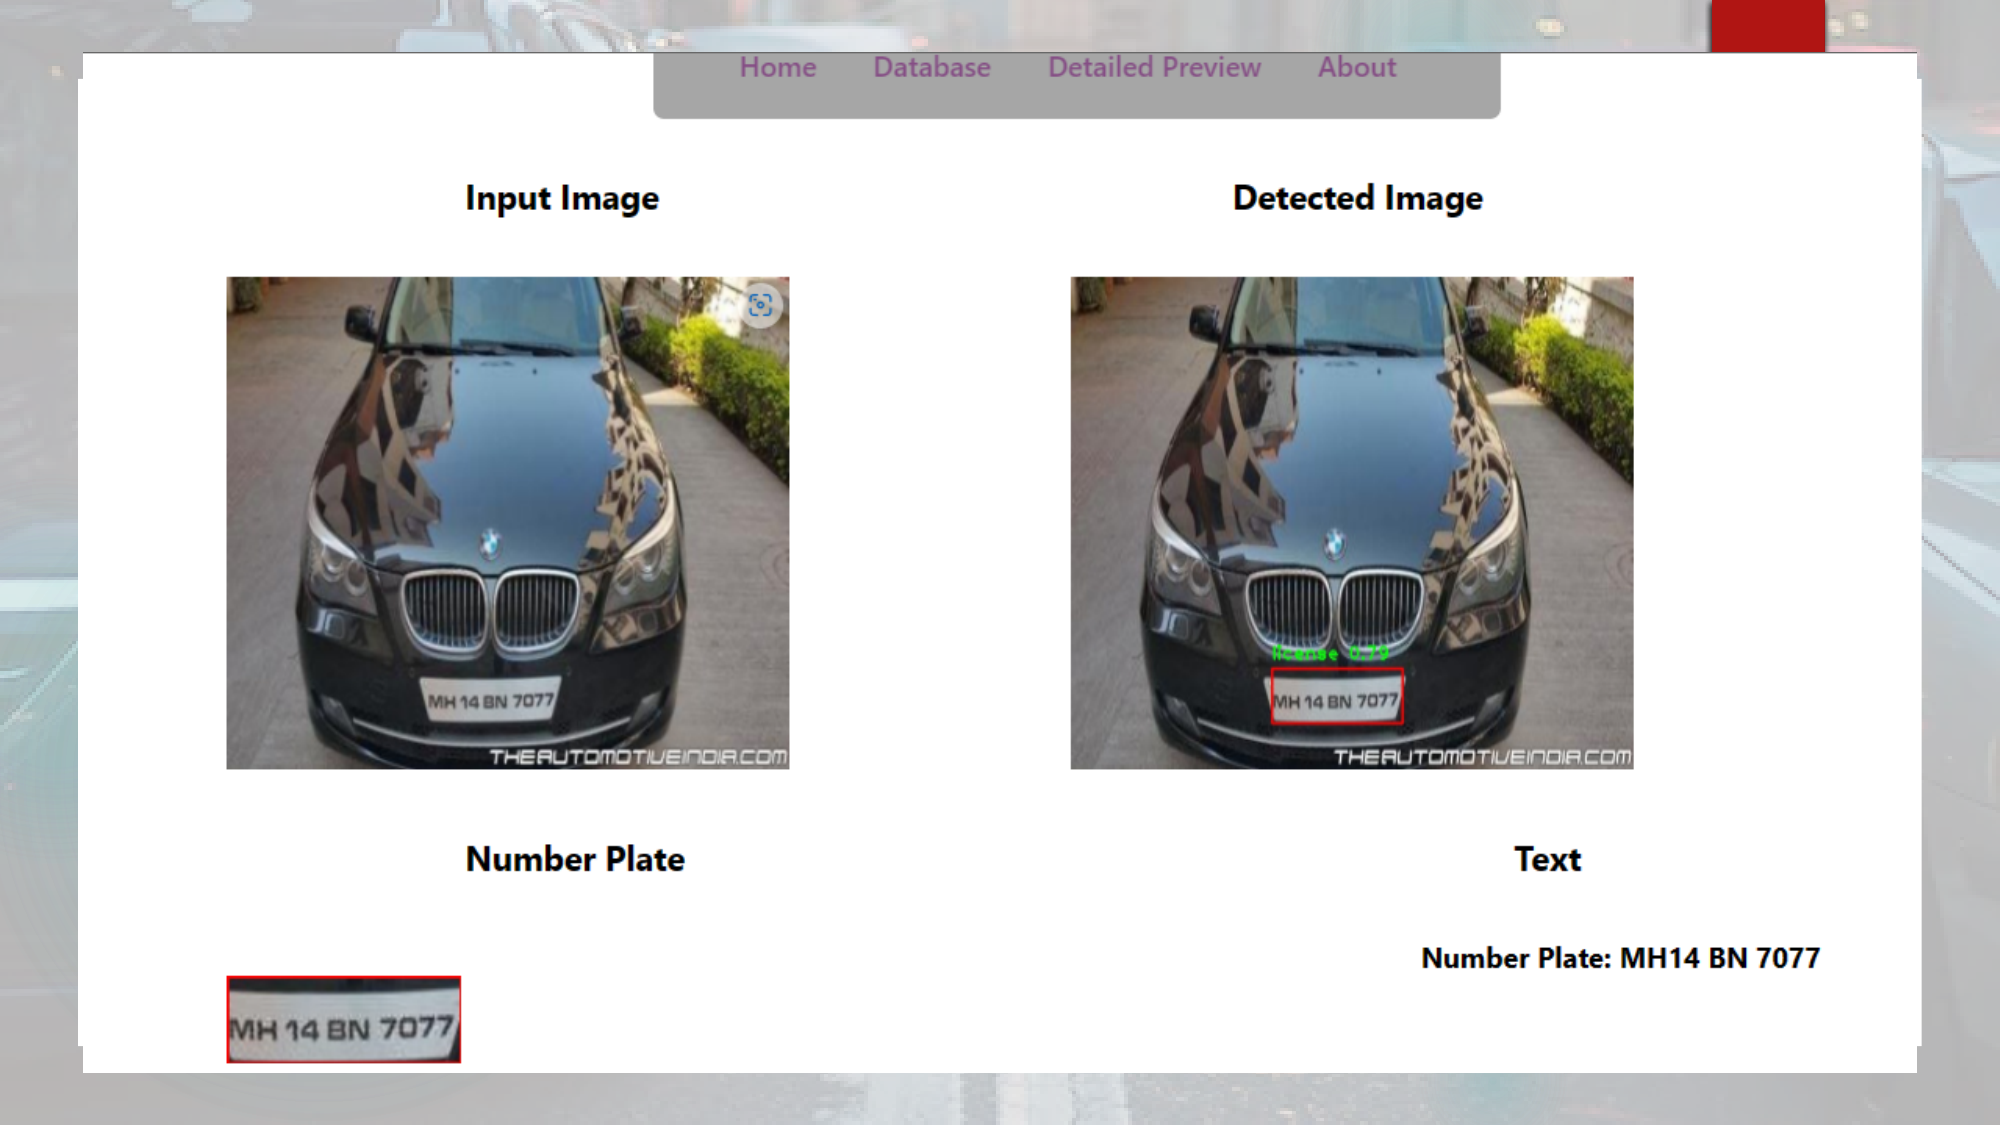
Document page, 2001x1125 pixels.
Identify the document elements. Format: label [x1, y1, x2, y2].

text_box [1711, 0, 1825, 50]
picture [0, 0, 1917, 1125]
